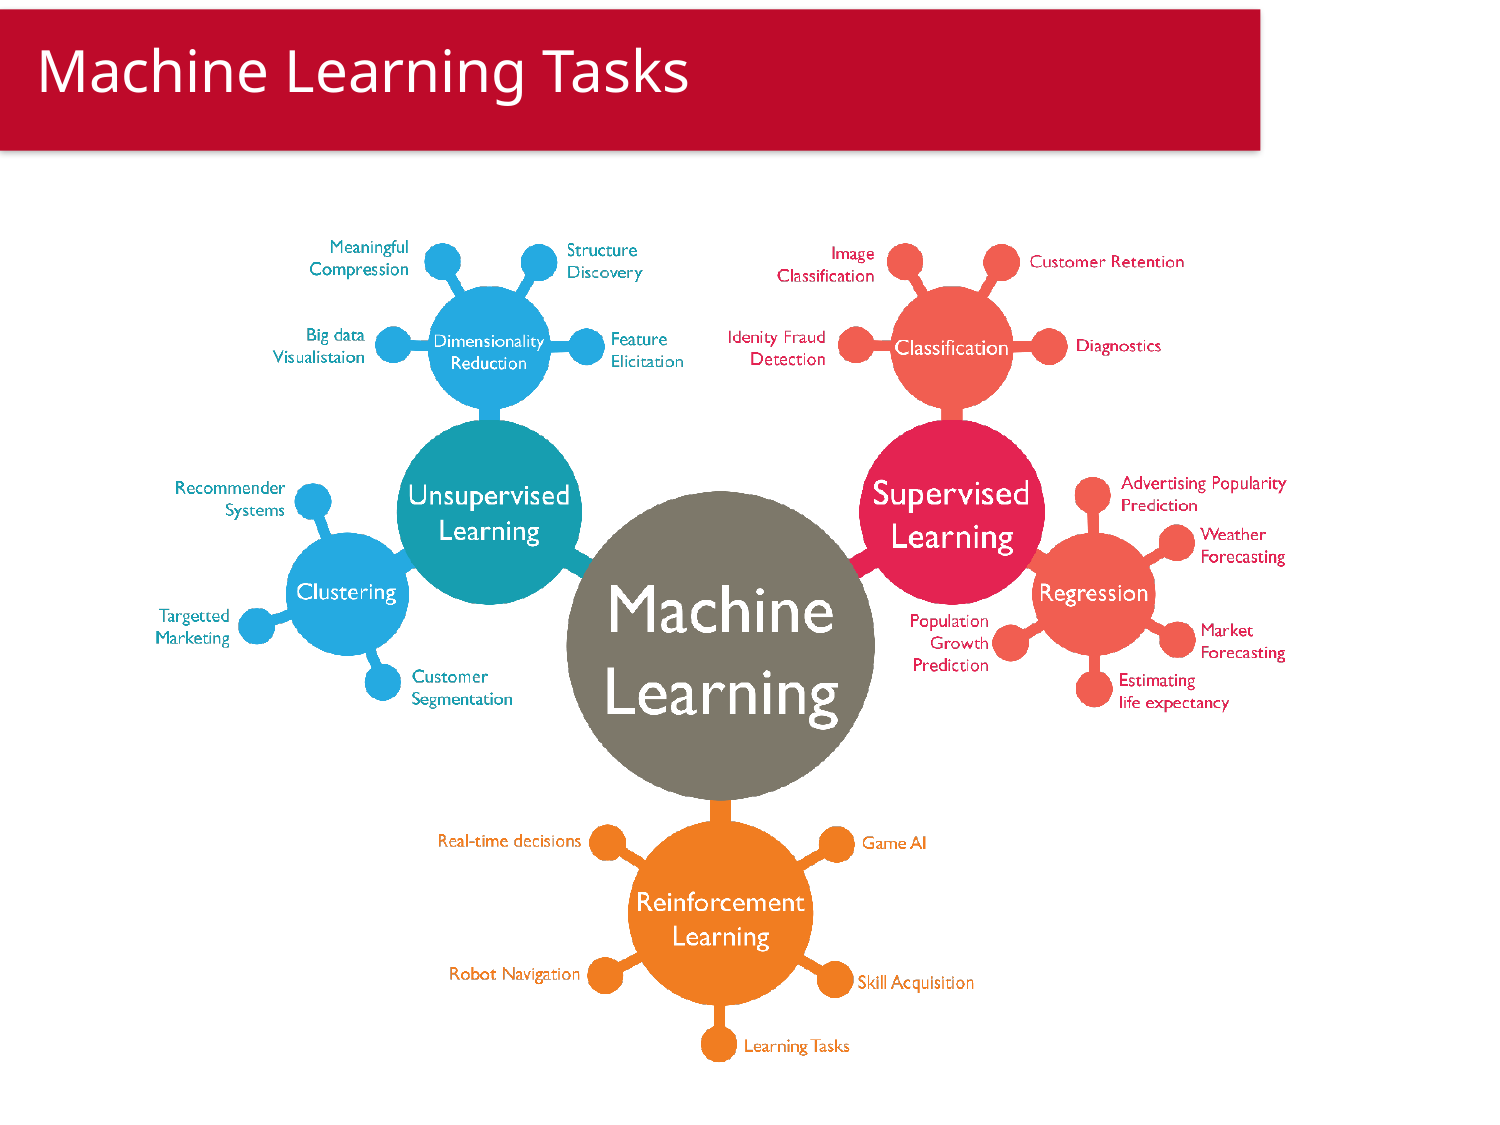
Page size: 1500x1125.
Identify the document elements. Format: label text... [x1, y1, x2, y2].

picture [139, 232, 1302, 1064]
text_box [0, 9, 1261, 151]
text_box Machine Learning Tasks [21, 27, 1261, 112]
title [75, 45, 1425, 233]
